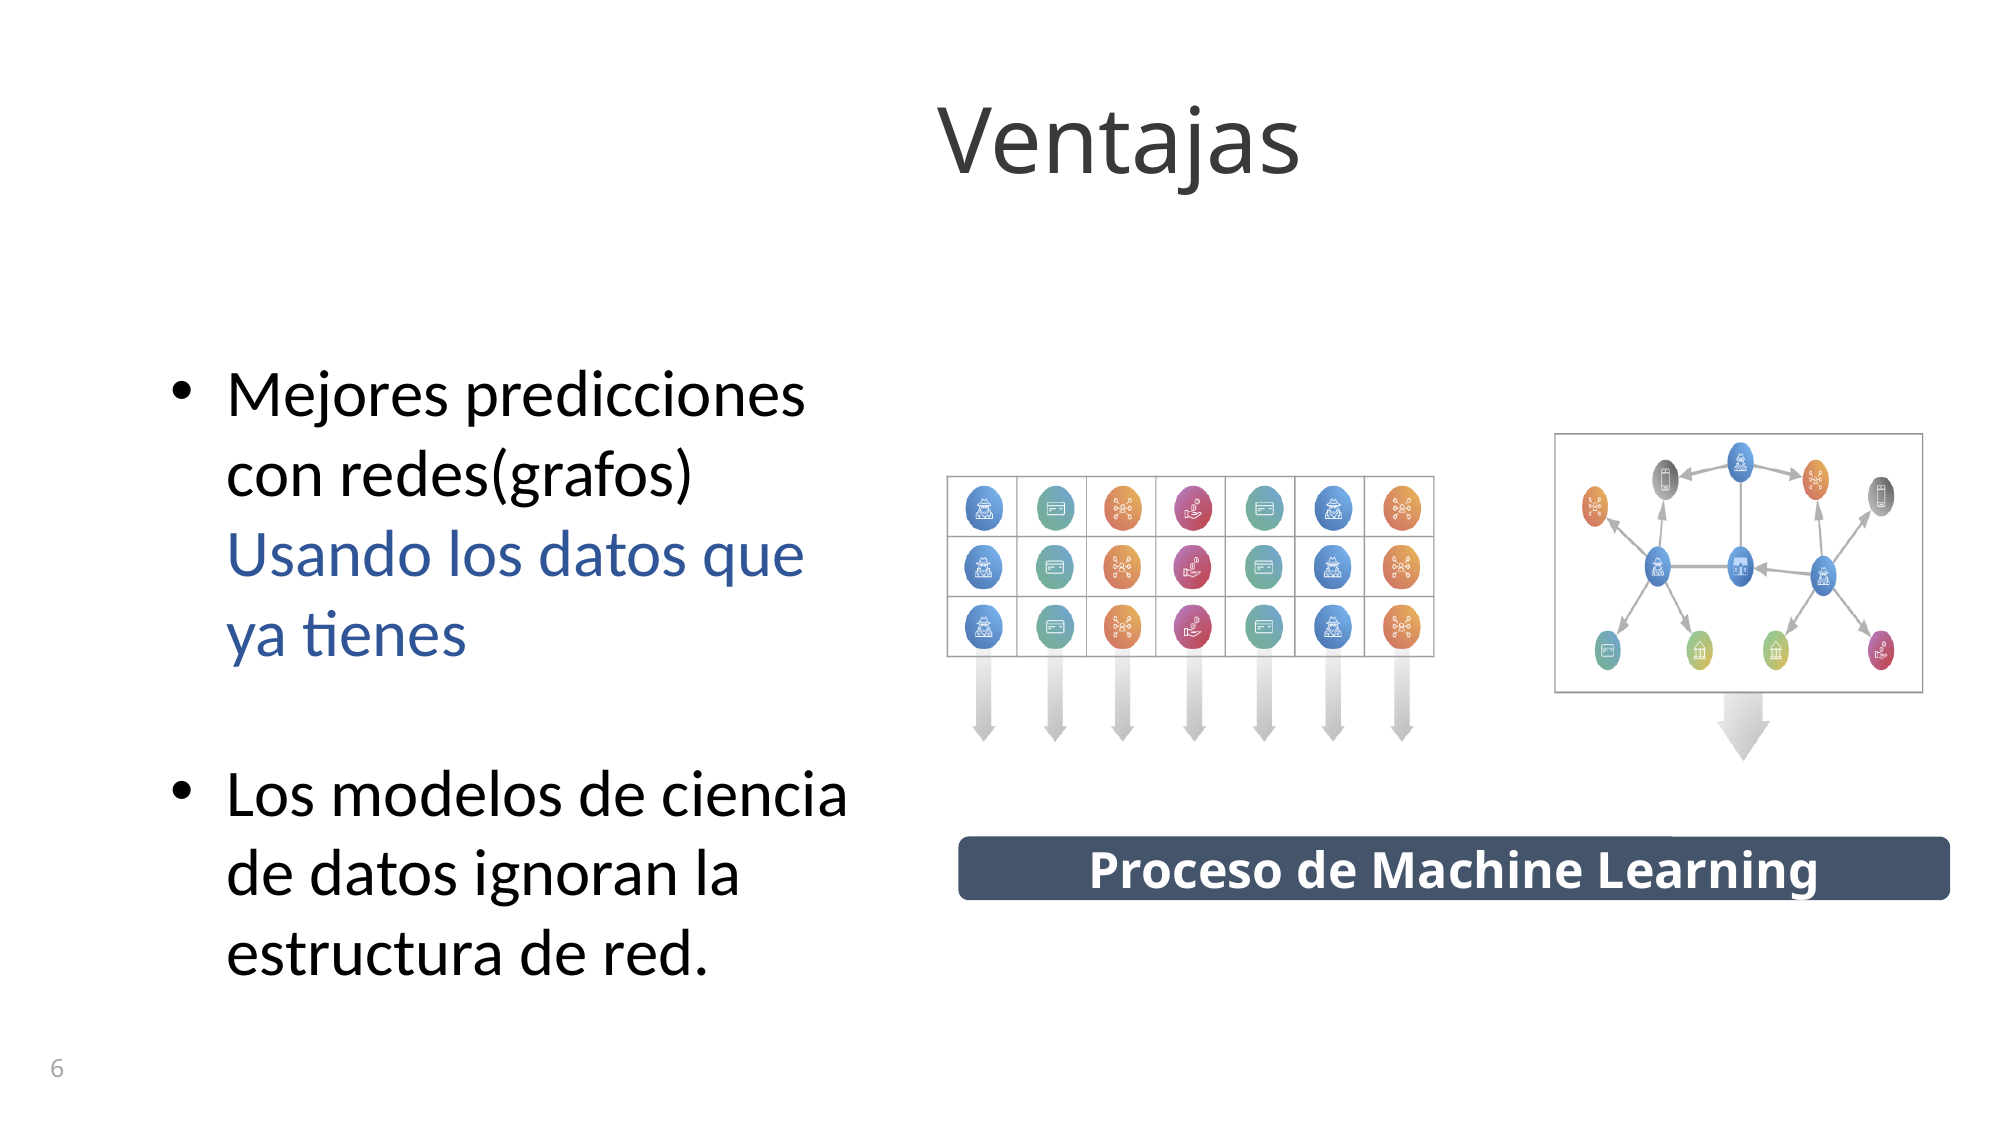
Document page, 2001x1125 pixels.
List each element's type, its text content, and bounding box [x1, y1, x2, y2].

text_box 6 [30, 1042, 124, 1103]
title Ventajas [239, 80, 2000, 206]
picture [934, 417, 1468, 769]
picture [1522, 417, 1937, 769]
list Mejores predicciones con redes(grafos) Usando los datos que ya tienes Los modelos de ciencia de datos ignoran la estructura de red. [148, 339, 880, 1021]
text_box Proceso de Machine Learning [958, 836, 1951, 901]
